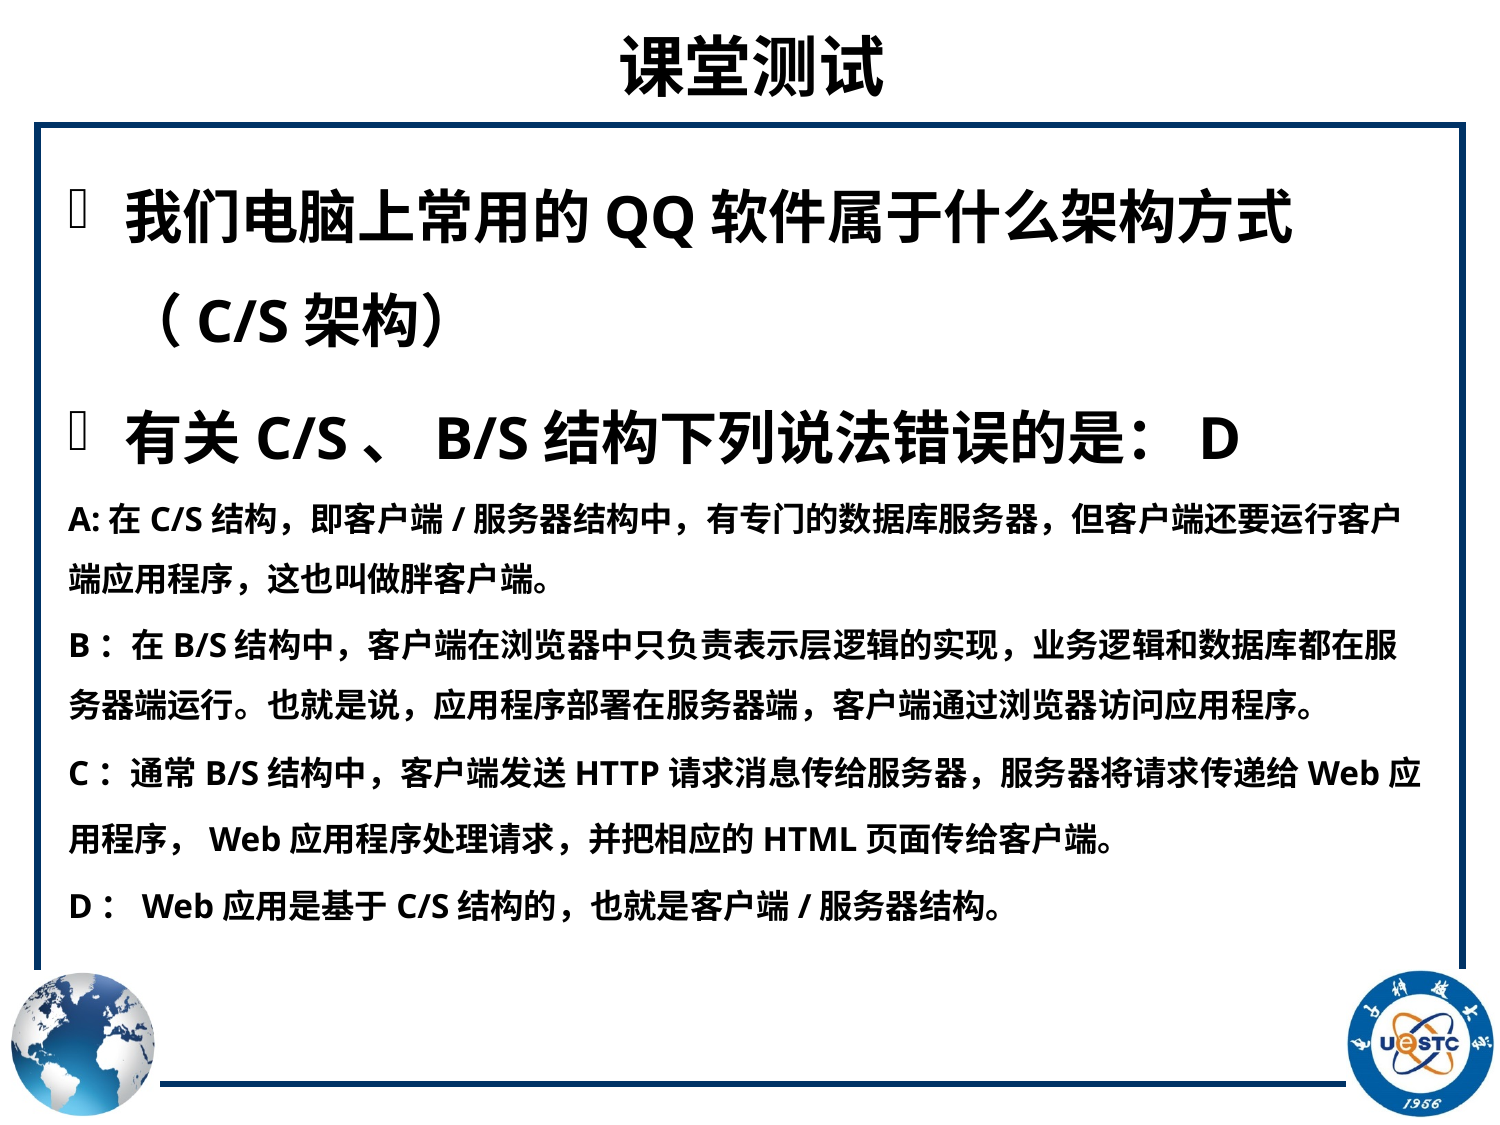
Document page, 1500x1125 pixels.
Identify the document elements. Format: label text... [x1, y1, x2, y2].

picture [0, 970, 160, 1118]
picture [1346, 969, 1495, 1118]
list 我们电脑上常用的QQ软件属于什么架构方式 （C/S架构） 有关C/S、B/S结构下列说法错误的是：D A:在C/S结构，即客户端/服务器结构中，有专门的数据库服务器，但客户端还要运行客户端应用程序，这也叫做胖客户端。 B：在B/S结构中，客户端在浏览器中只负责表示层逻辑的实现，业务逻辑和数据库都在服务器端运行。也就是说，应用程序部署在服务器端，客户端通过浏览器访问应用程序。 C：通常B/S结构中，客户端发送HTTP请求消息传给服务器，服务器将请求传递给Web应用程序，Web应用程序处理请求，并把相应的HTML页面传给客户端。 D：Web应用是基于C/S结构的，也就是客户端/服务器结构。 [53, 137, 1447, 1071]
title 课堂测试 [41, 19, 1463, 112]
